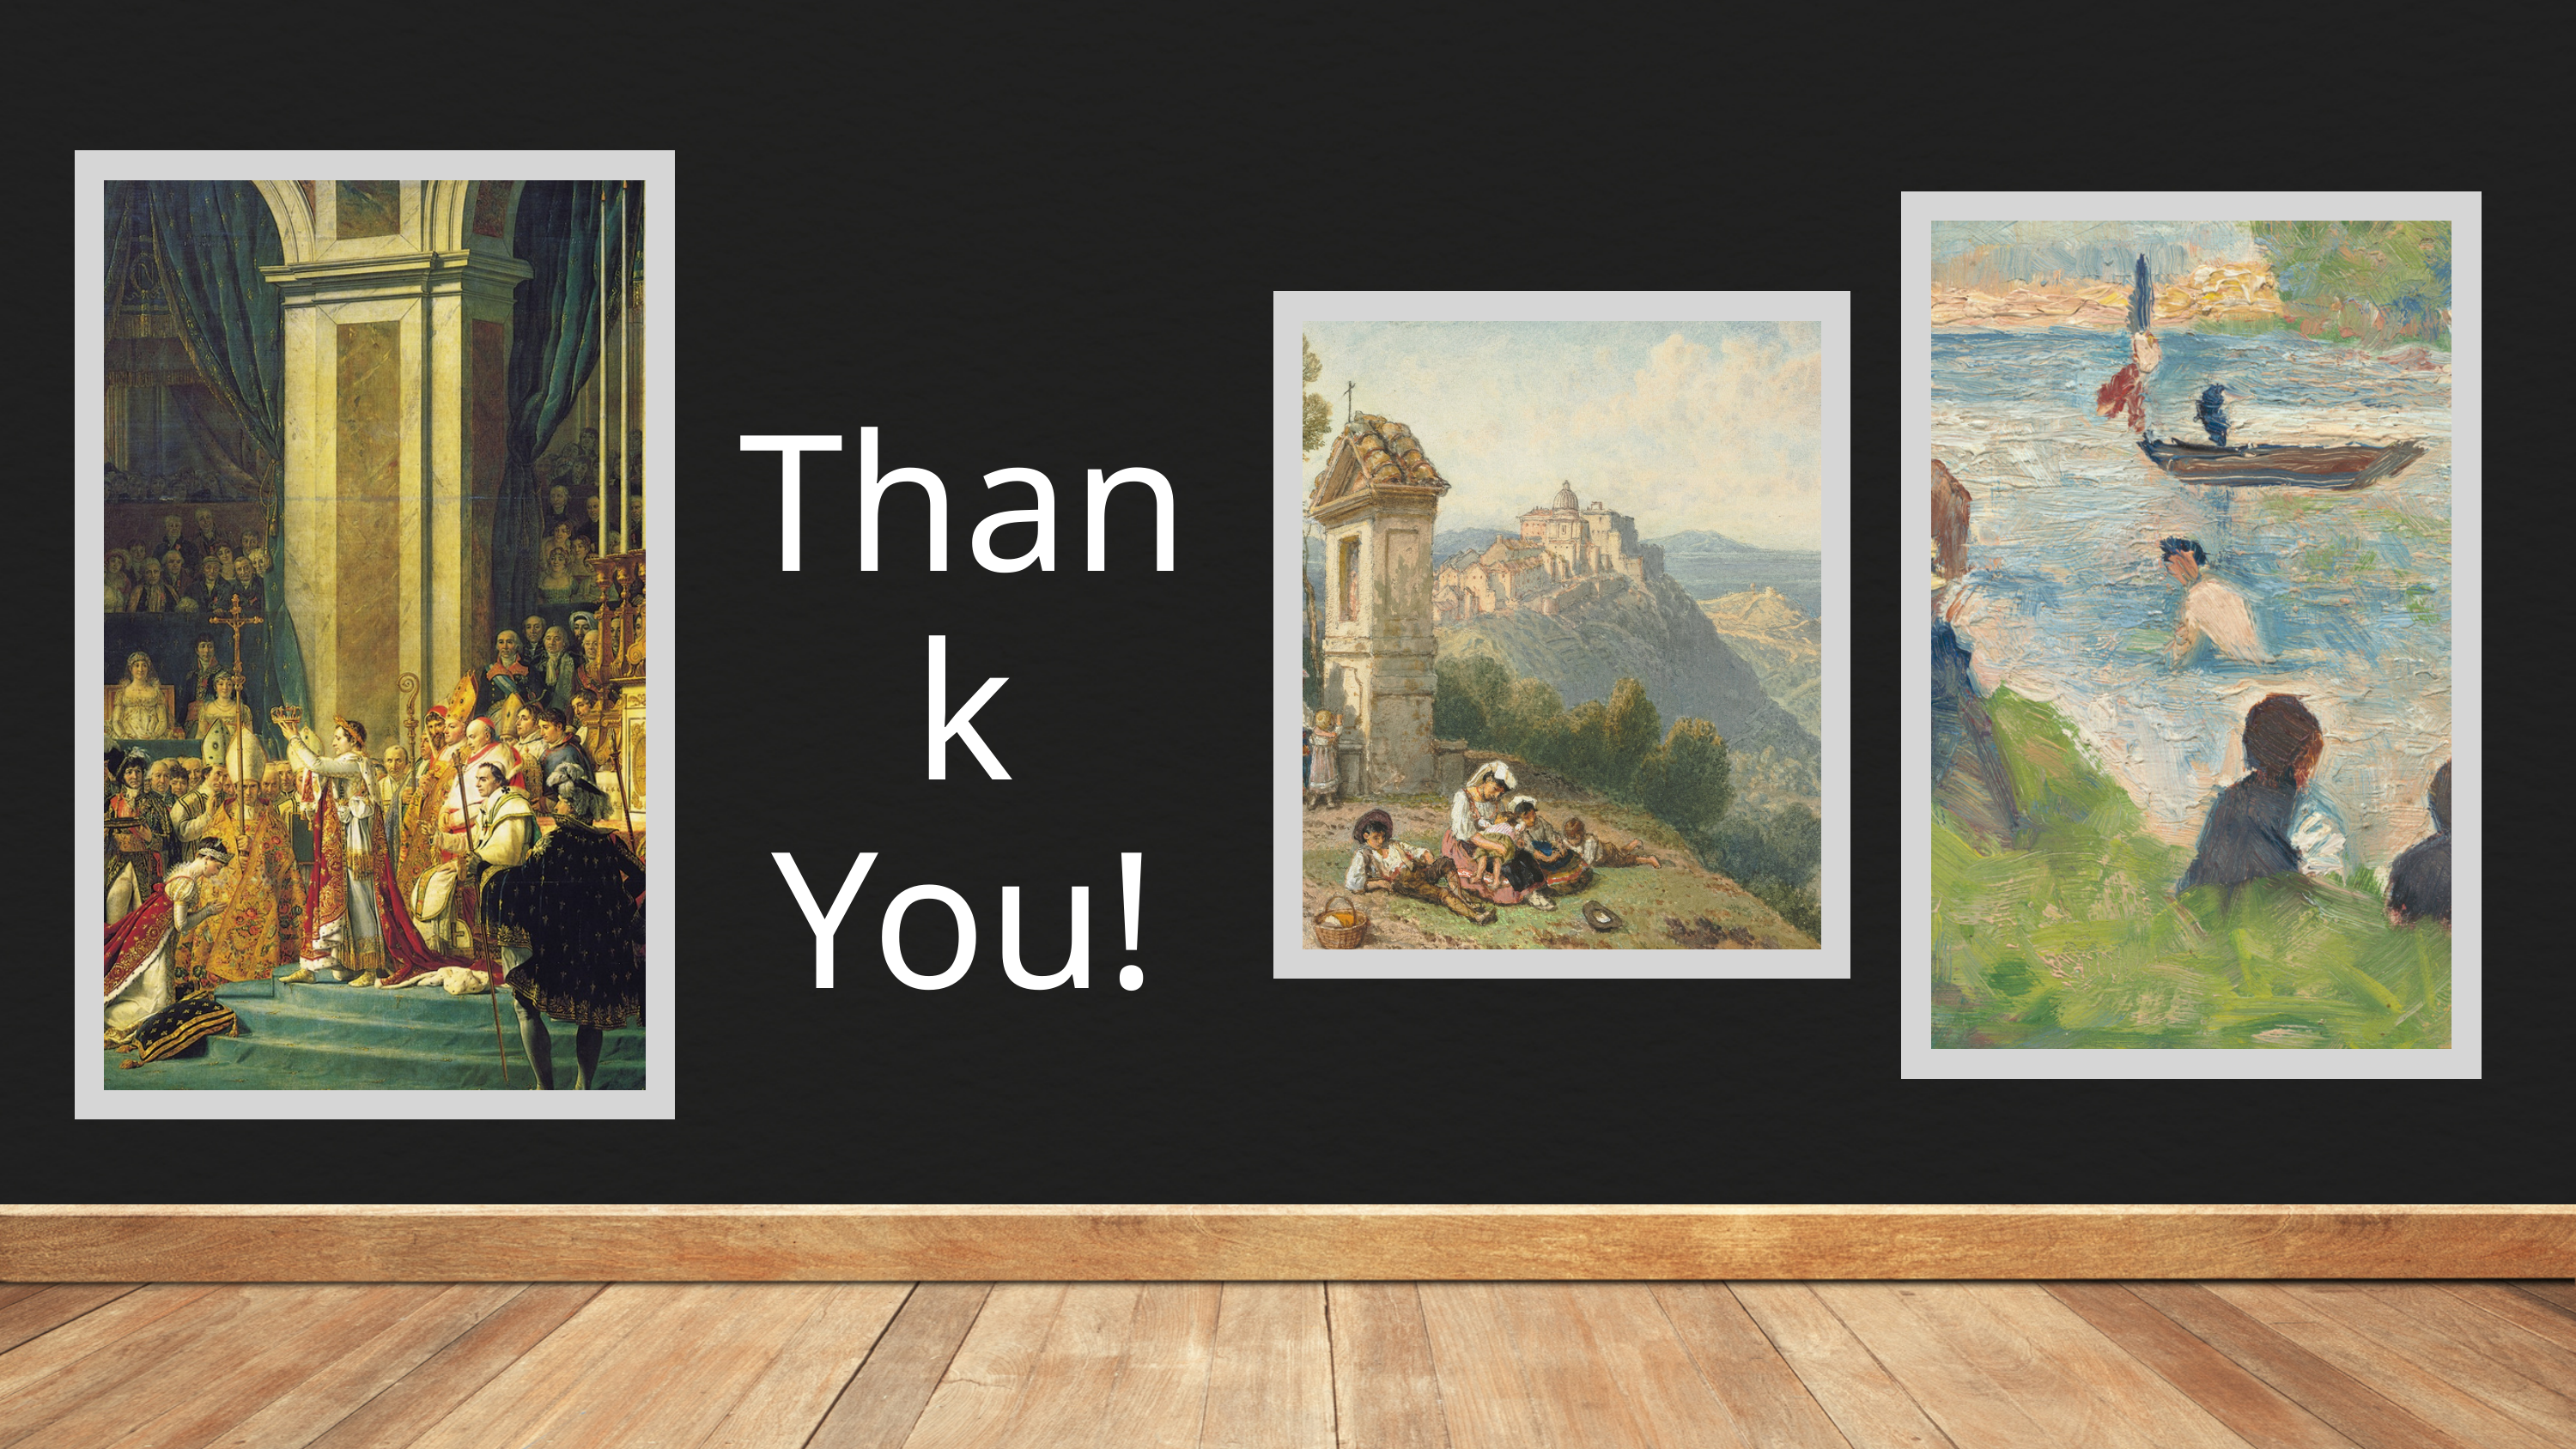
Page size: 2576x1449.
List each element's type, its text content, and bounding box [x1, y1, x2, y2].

text_box [1288, 306, 1836, 964]
text_box [88, 165, 661, 1105]
text_box [0, 1204, 2576, 1449]
text_box [0, 0, 2576, 1204]
text_box [1916, 205, 2467, 1064]
text_box Thank You! [696, 401, 1234, 1027]
